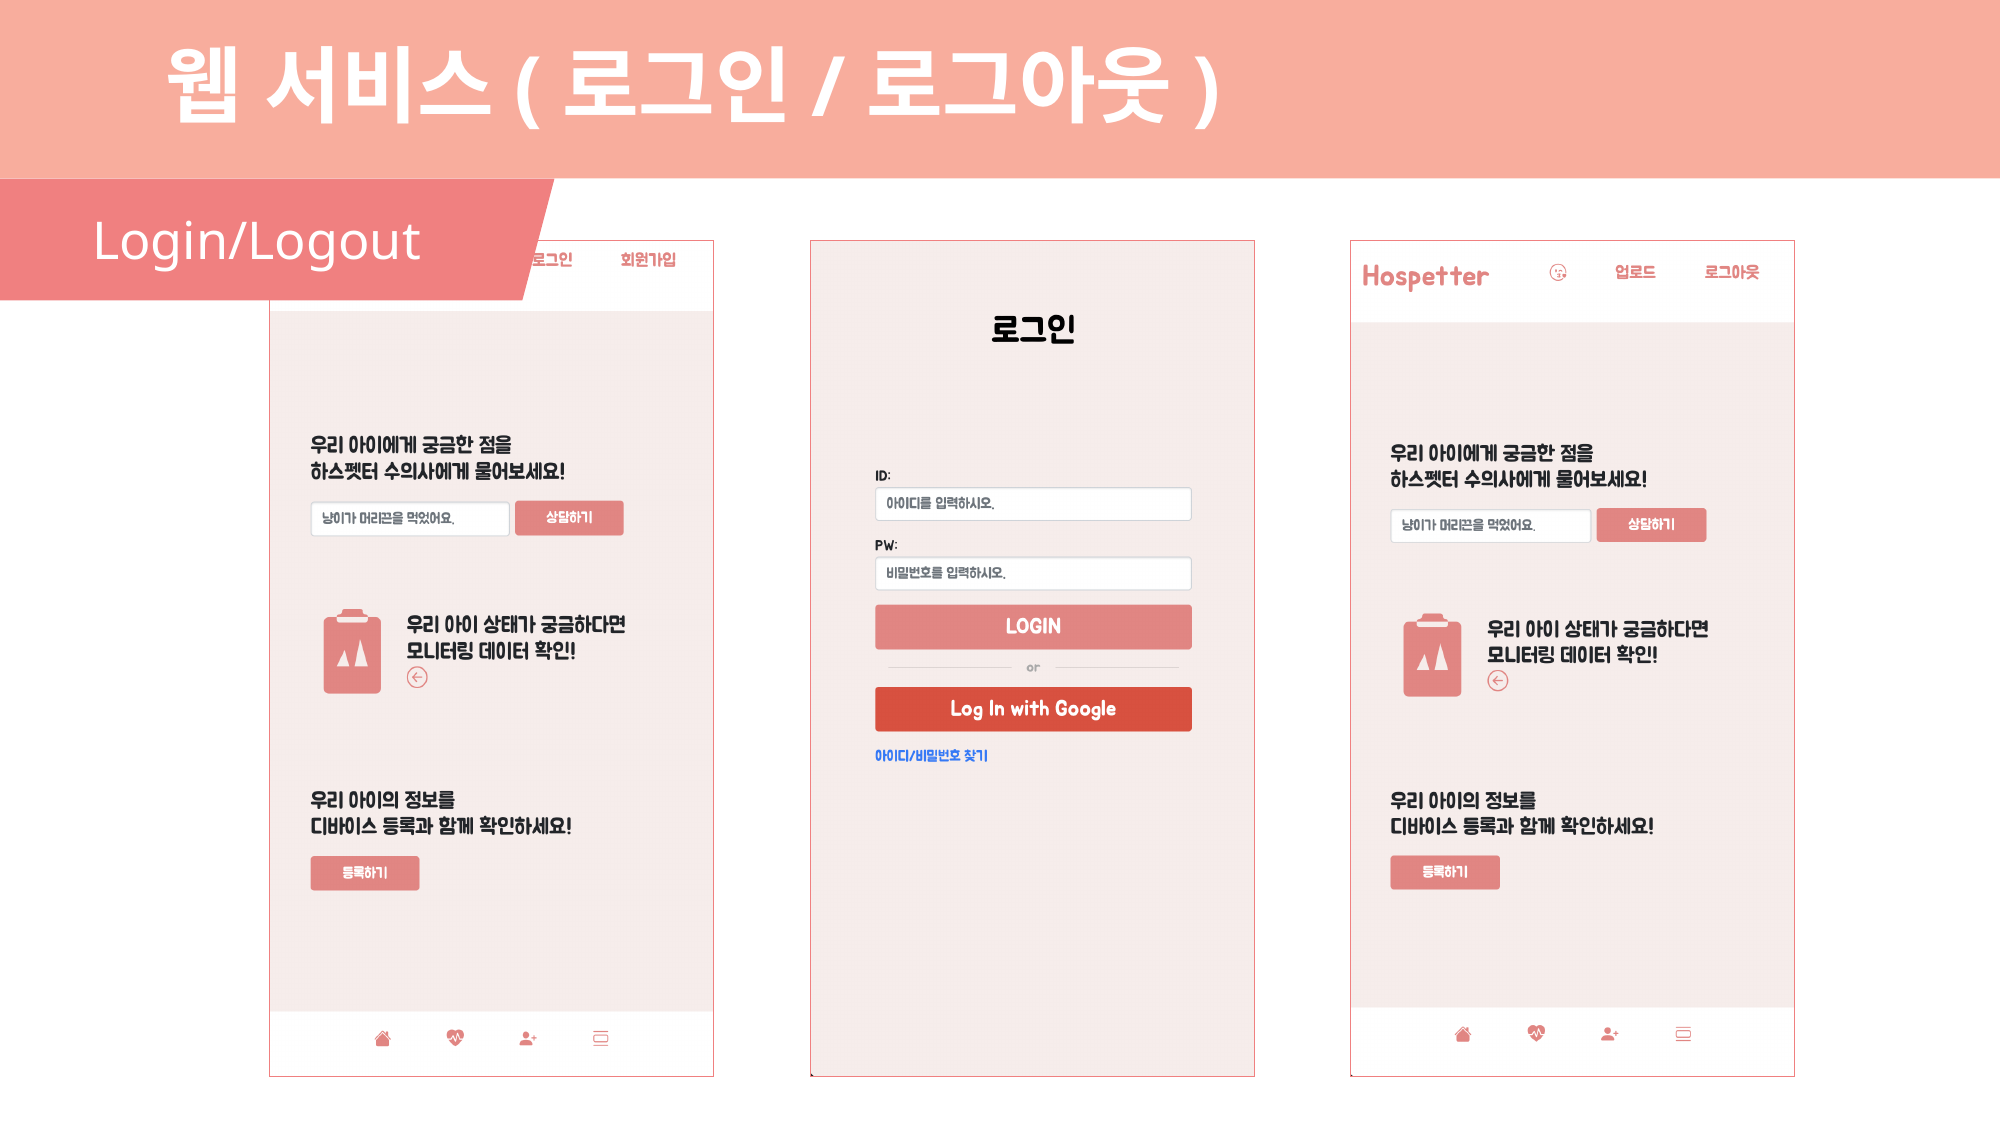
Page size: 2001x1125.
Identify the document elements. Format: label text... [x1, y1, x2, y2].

picture [269, 240, 714, 1077]
text_box 웹 서비스(로그인/로그아웃) [0, 0, 2000, 179]
picture [1350, 240, 1795, 1077]
text_box [0, 177, 556, 302]
picture [810, 240, 1255, 1077]
text_box Login/Logout [55, 200, 458, 278]
